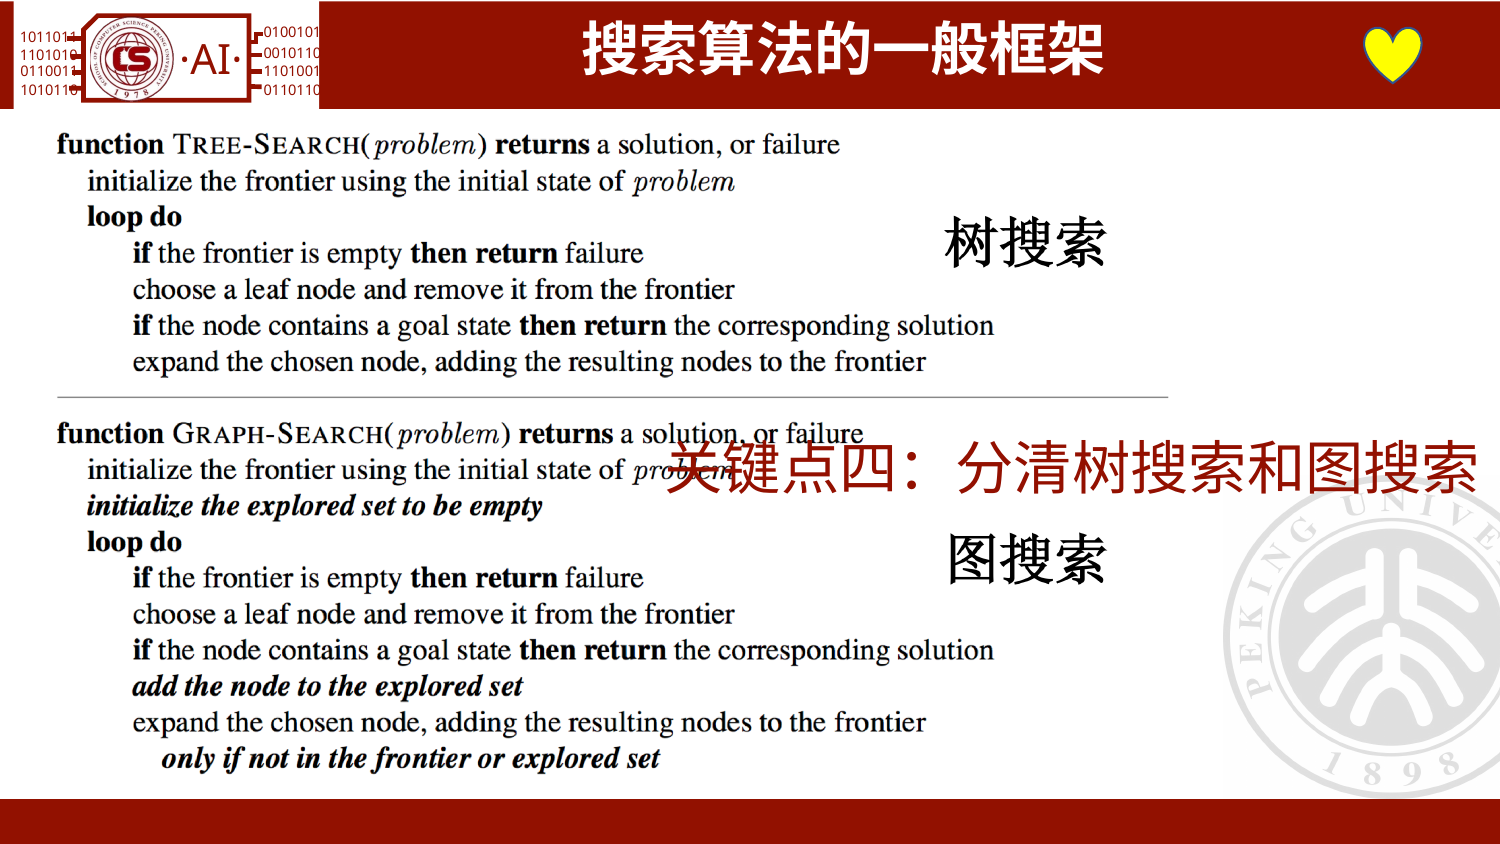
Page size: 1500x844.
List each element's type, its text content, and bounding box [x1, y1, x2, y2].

title 搜索算法的一般框架 [319, 19, 1382, 84]
picture [36, 116, 1202, 797]
picture [88, 15, 175, 103]
text_box 关键点四：分清树搜索和图搜索 [1202, 423, 1496, 509]
text_box [1362, 26, 1423, 85]
